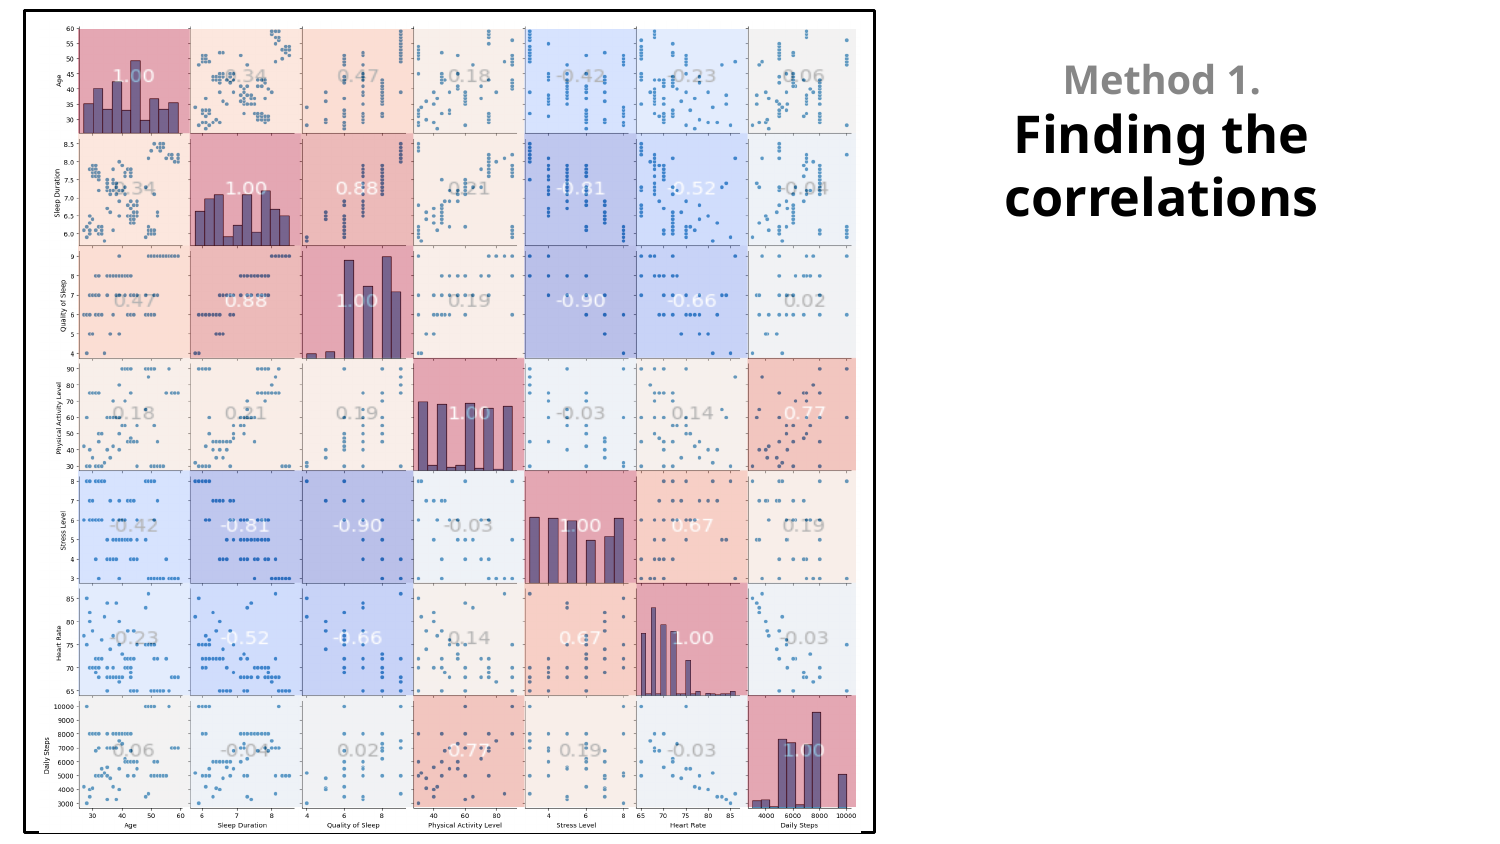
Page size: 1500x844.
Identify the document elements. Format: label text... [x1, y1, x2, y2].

picture [39, 21, 861, 833]
text_box [24, 10, 875, 833]
title Finding the correlations [875, 86, 1449, 247]
title Method 1. [957, 39, 1366, 118]
